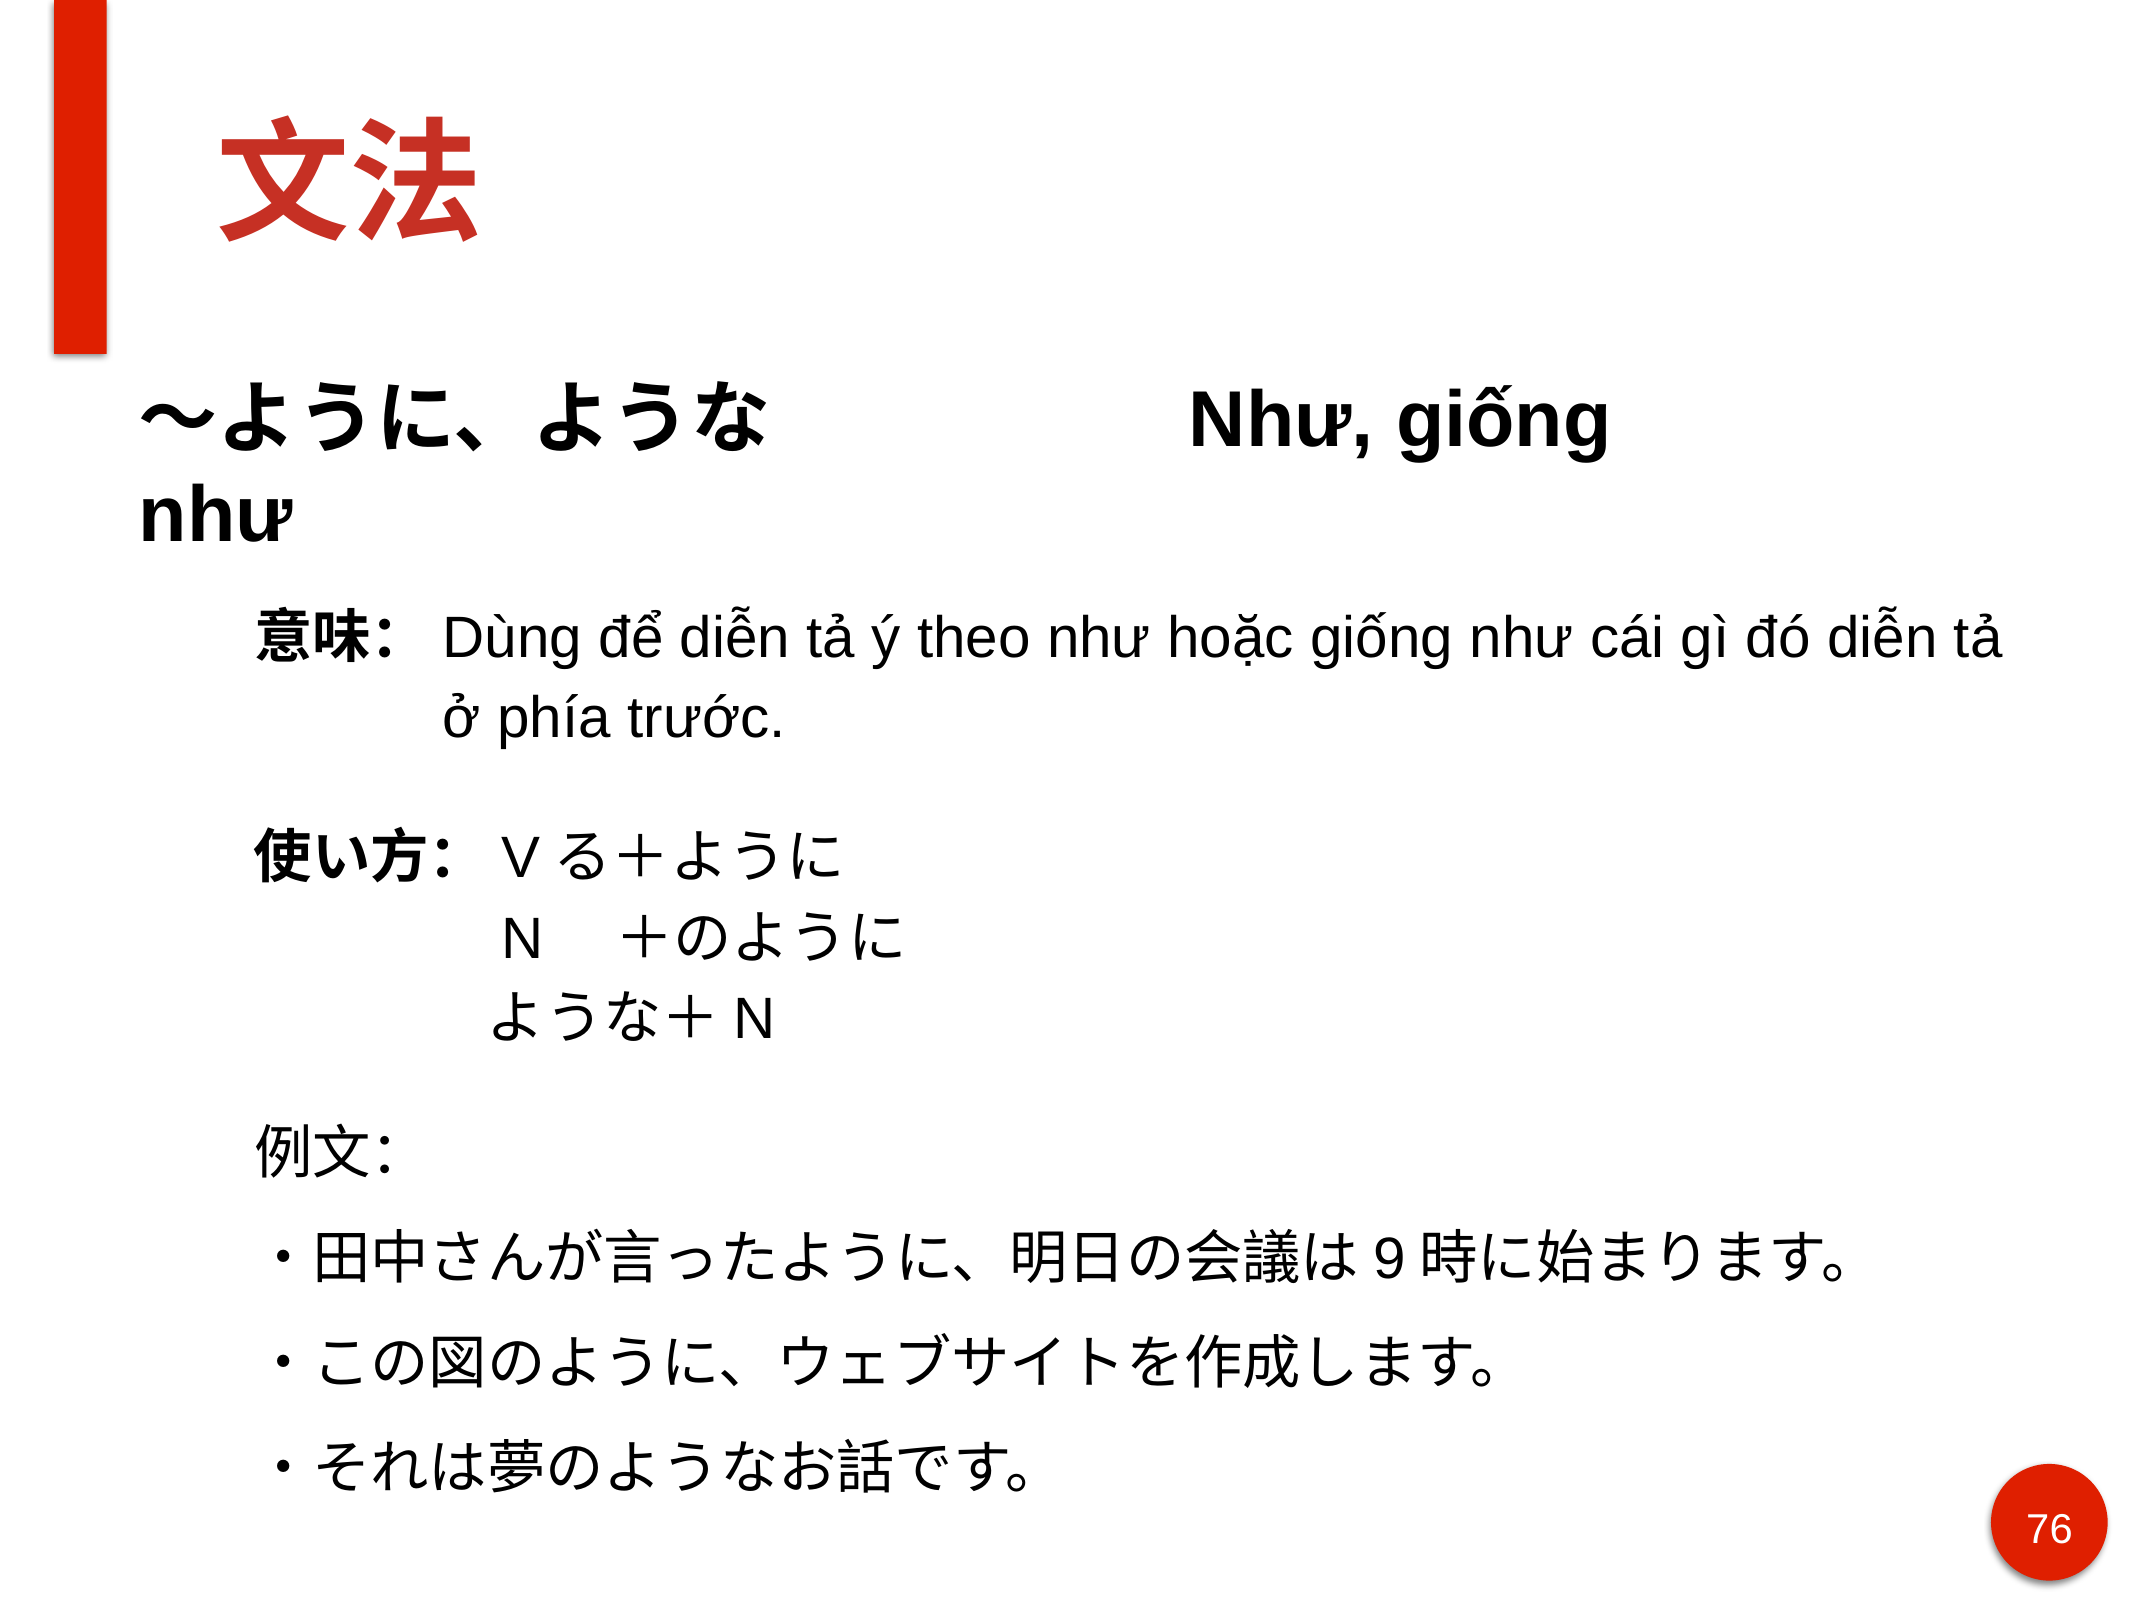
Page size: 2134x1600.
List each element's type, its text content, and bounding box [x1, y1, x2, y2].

slide_number 76 [2012, 1493, 2087, 1552]
text_box 意味：Dùng để diễn tả ý theo như hoặc giống như cái gì đó diễn tả ở phía trước. [239, 573, 2033, 765]
text_box 例文： ・田中さんが言ったように、明日の会議は9時に始まります。 ・この図のように、ウェブサイトを作成します。 ・それは夢のようなお話です。 [239, 1065, 2062, 1516]
list 〜ように、ような Như, giống như [130, 359, 1773, 502]
text_box 使い方：Vる＋ように N ＋のように ような＋N [239, 793, 1269, 1066]
title 文法 [208, 11, 1927, 343]
